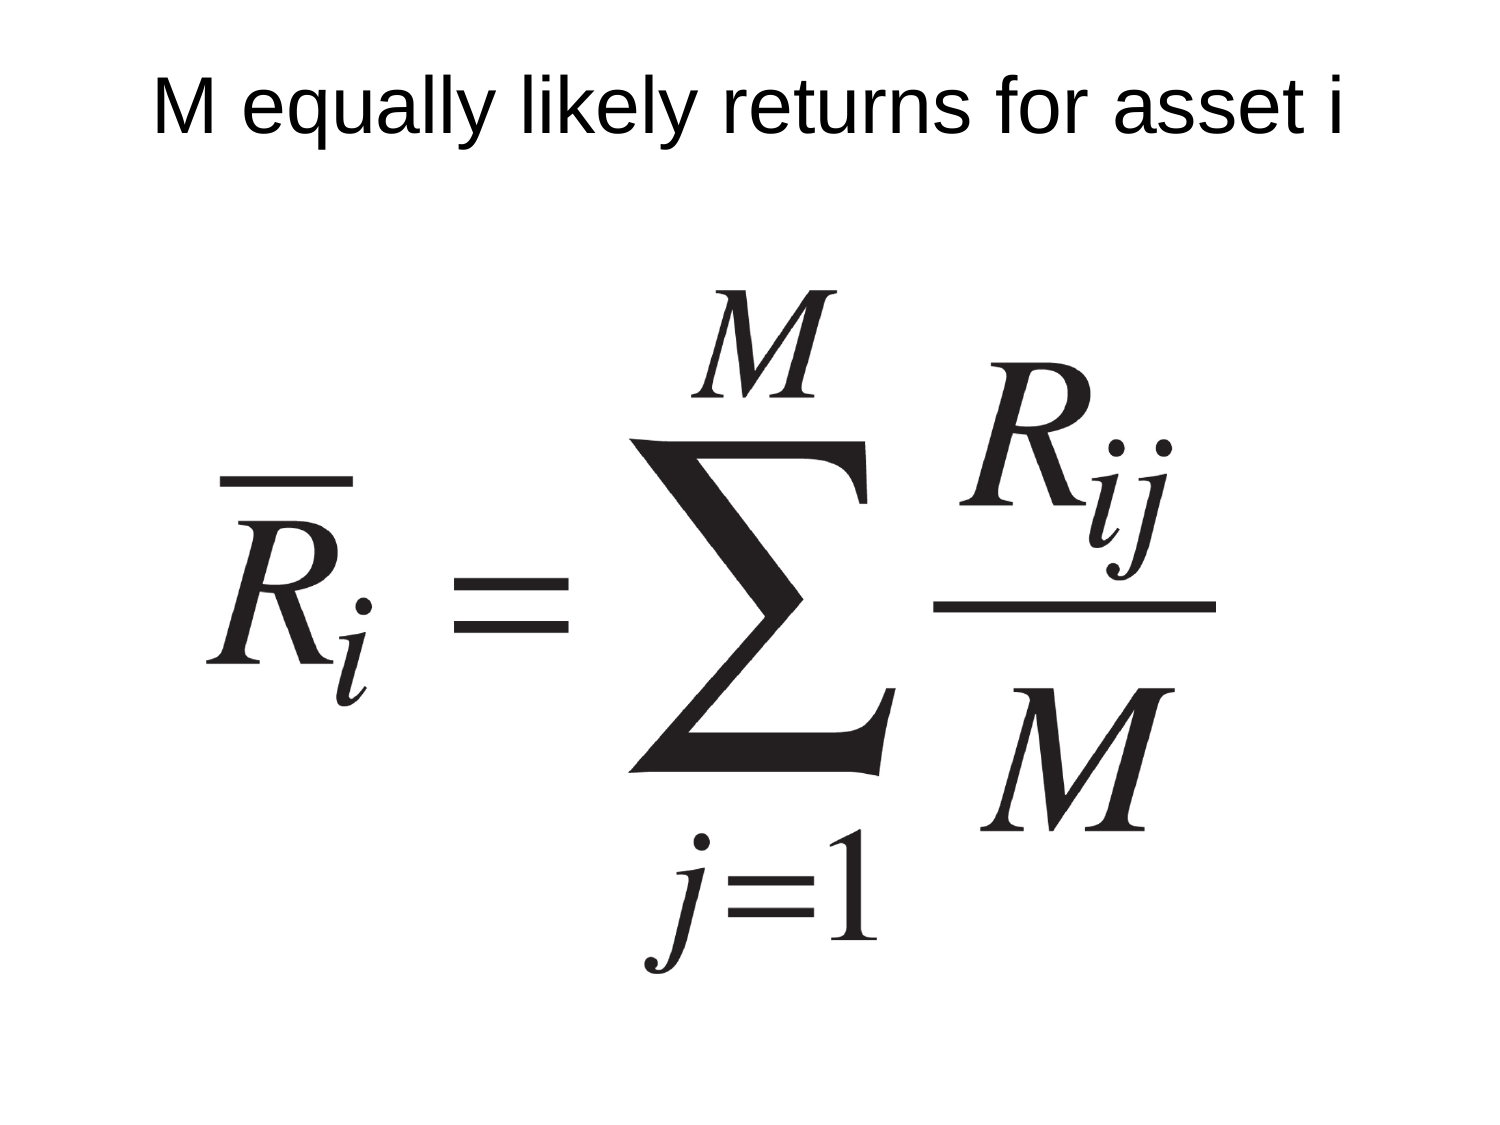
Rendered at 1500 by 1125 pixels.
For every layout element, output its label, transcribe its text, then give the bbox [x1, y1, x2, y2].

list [206, 290, 1217, 974]
title M equally likely returns for asset i [75, 45, 1425, 233]
